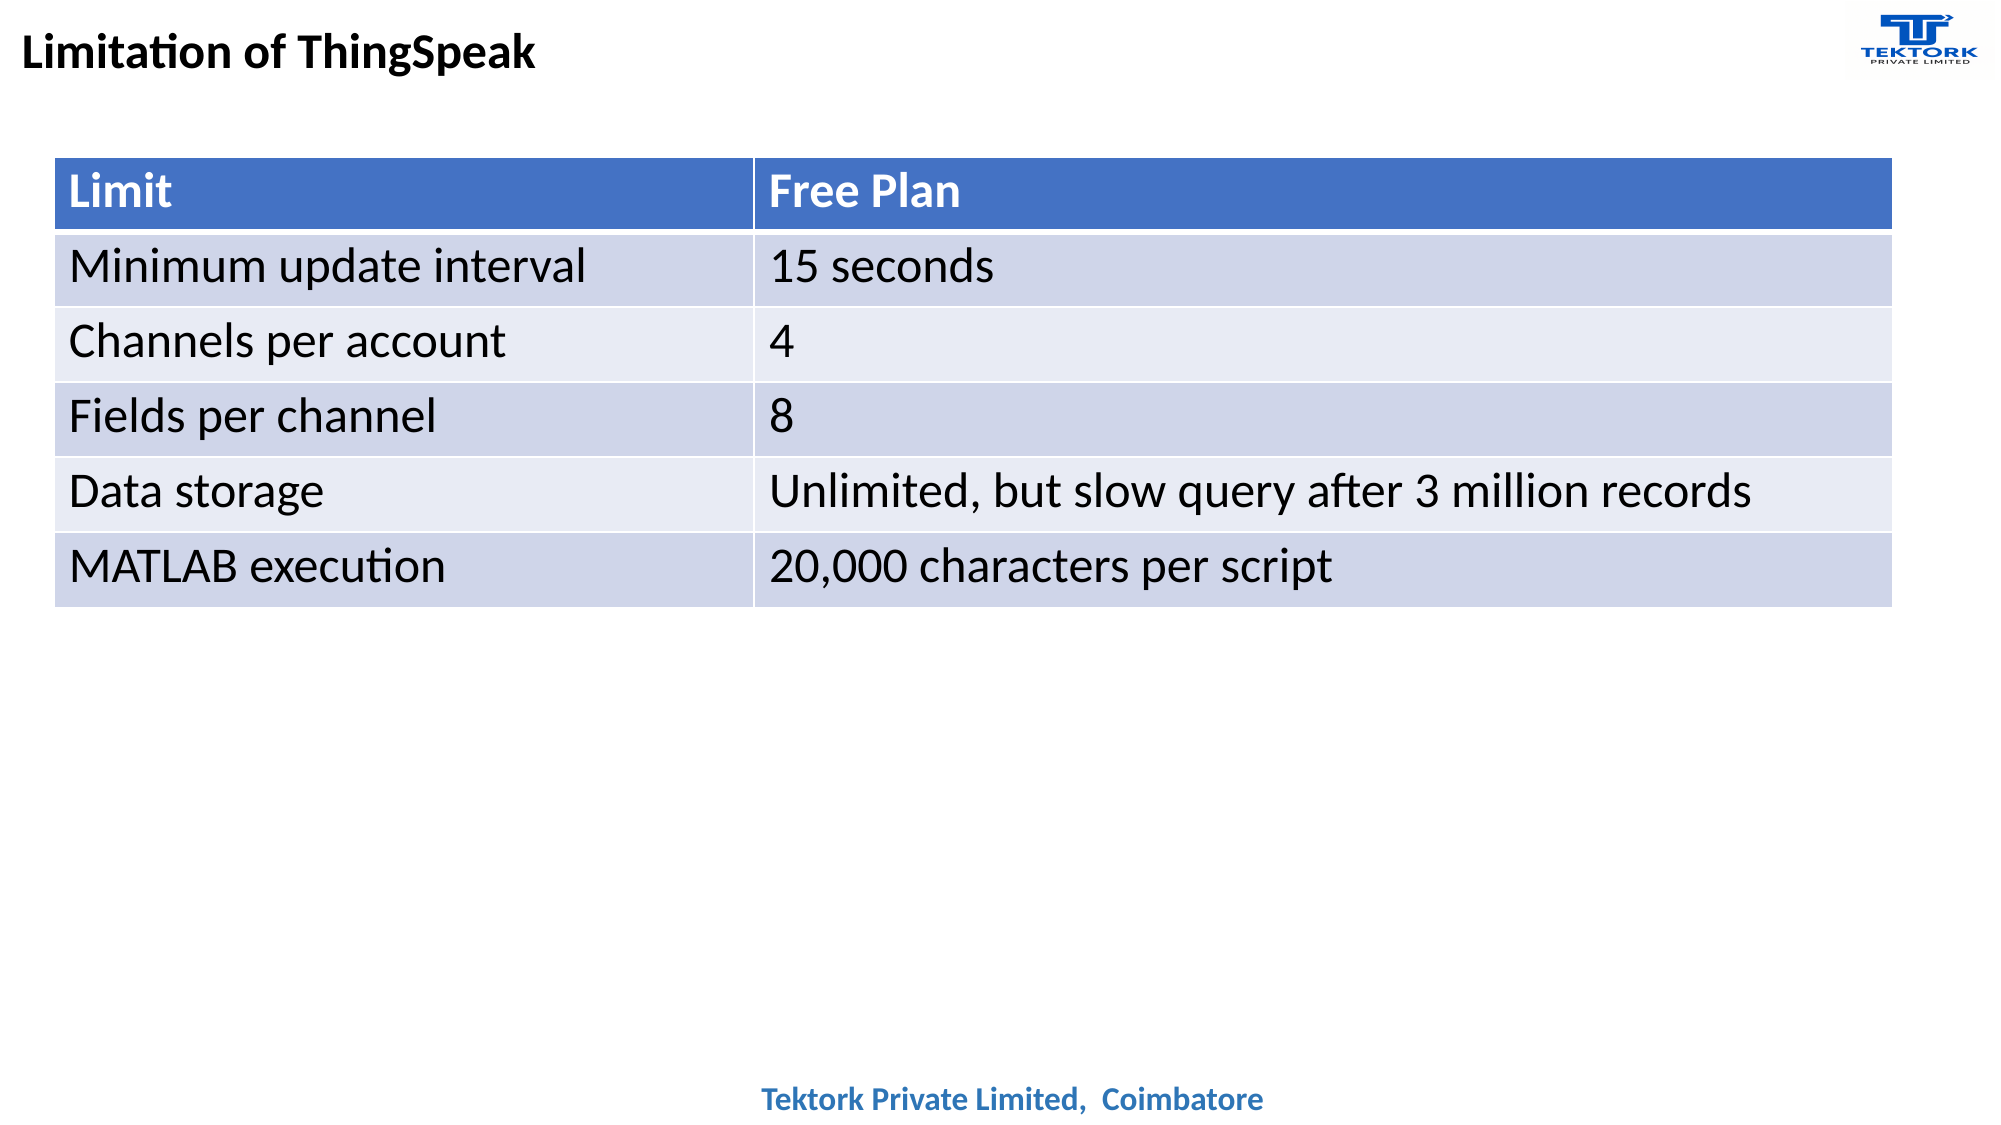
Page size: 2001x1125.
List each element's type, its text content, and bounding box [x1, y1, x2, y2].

table_cell Unlimited, but slow query after 3 million records [755, 458, 1892, 531]
table_cell MATLAB execution [55, 533, 753, 607]
table_cell Fields per channel [55, 383, 753, 456]
table_header Free Plan [755, 158, 1892, 229]
table_cell 15 seconds [755, 235, 1892, 306]
table_header Limit [55, 158, 753, 229]
table_cell Data storage [55, 458, 753, 531]
table_cell 20,000 characters per script [755, 533, 1892, 607]
picture [1845, 1, 1995, 80]
table_cell Minimum update interval [55, 235, 753, 306]
table_cell Channels per account [55, 308, 753, 381]
table_cell 4 [755, 308, 1892, 381]
table_cell 8 [755, 383, 1892, 456]
text_box Tektork Private Limited, Coimbatore [419, 1070, 1608, 1125]
text_box Limitation of ThingSpeak [7, 10, 552, 86]
